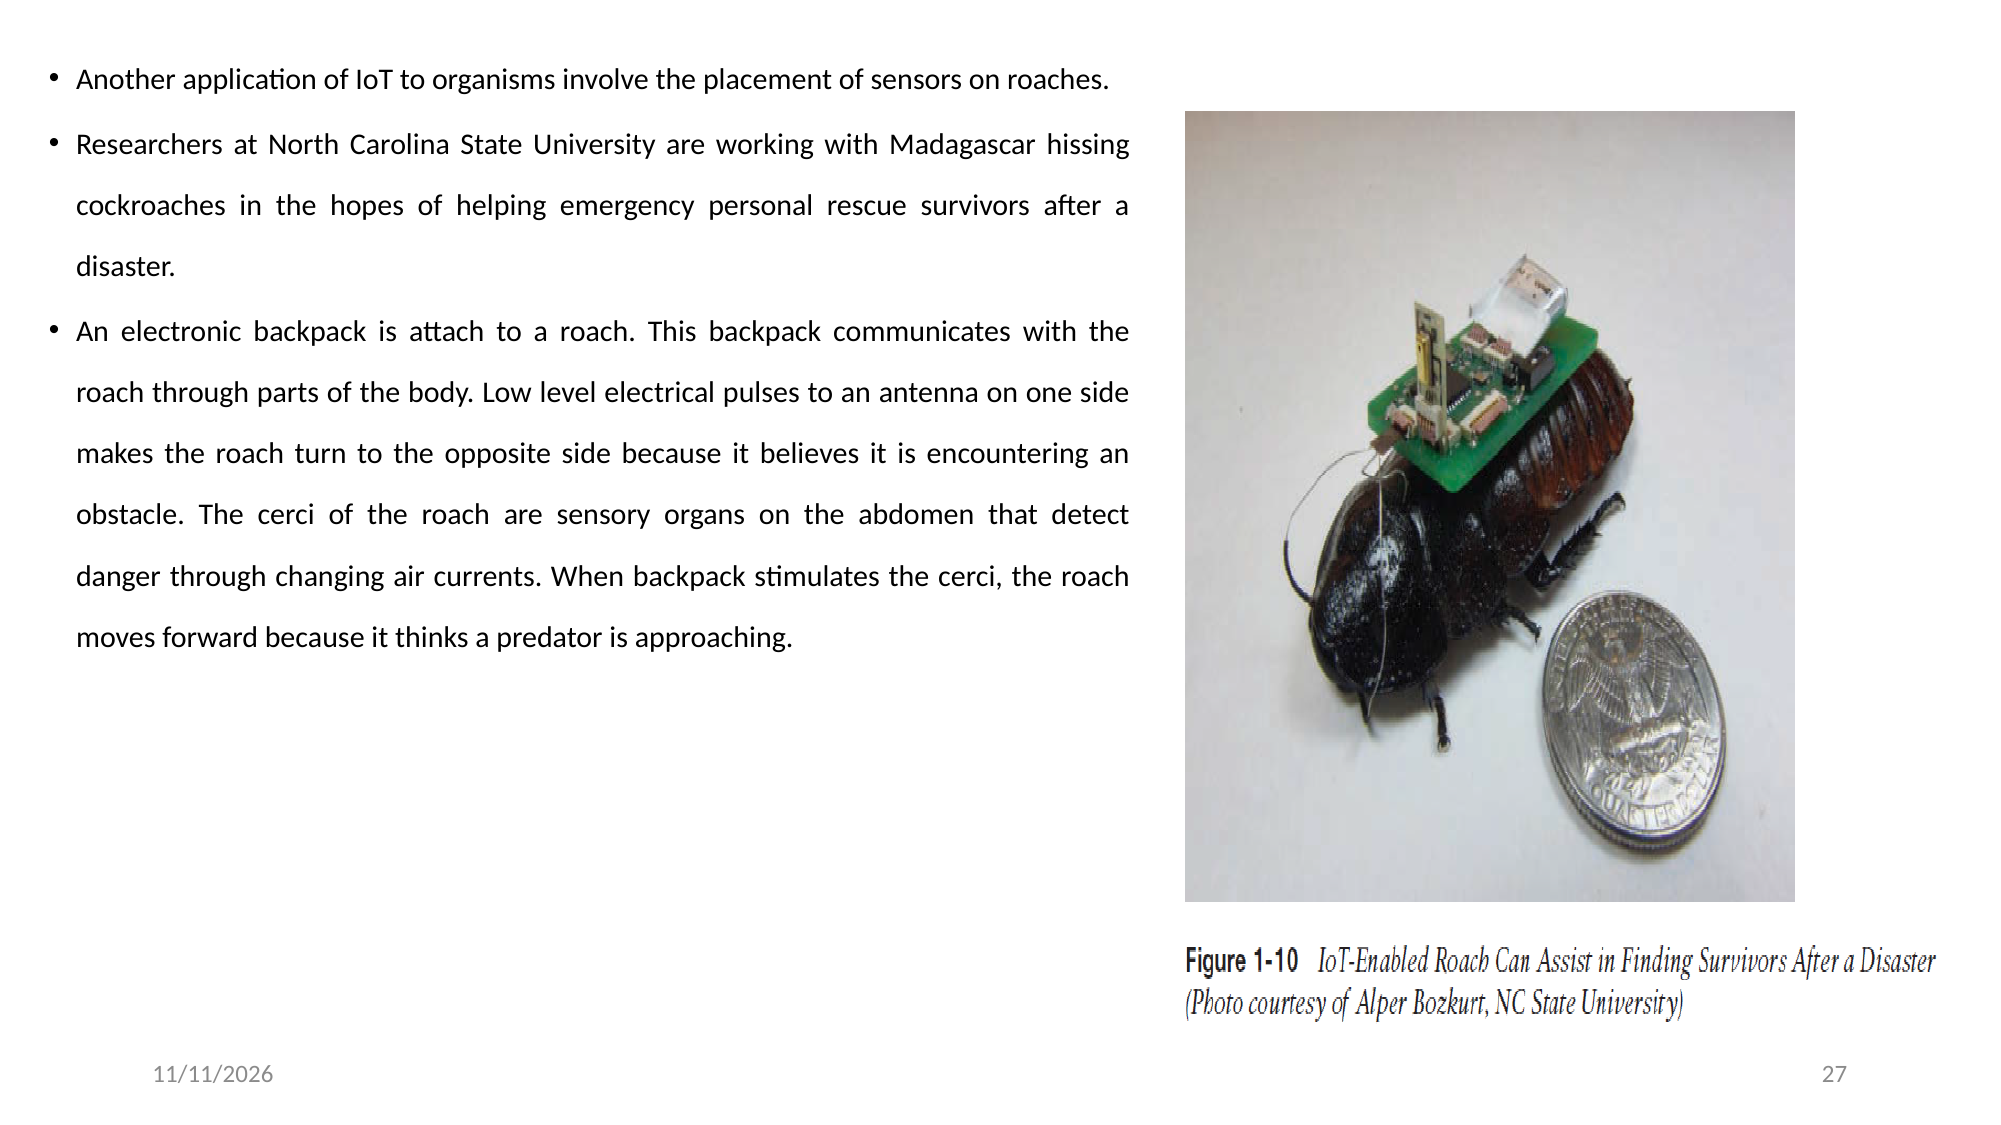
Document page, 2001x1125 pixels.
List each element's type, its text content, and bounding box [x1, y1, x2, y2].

picture [1145, 63, 1938, 1054]
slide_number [137, 1042, 588, 1103]
list Another application of IoT to organisms involve the placement of sensors on roaches. Researchers at North Carolina State University are working with Madagascar hissing cockroaches in the hopes of helping emergency personal rescue survivors after a disaster. An electronic backpack is attach to a roach. This backpack communicates with the roach through parts of the body. Low level electrical pulses to an antenna on one side makes the roach turn to the opposite side because it believes it is encountering an obstacle. The cerci of the roach are sensory organs on the abdomen that detect danger through changing air currents. When backpack stimulates the cerci, the roach moves forward because it thinks a predator is approaching. [34, 26, 1146, 718]
slide_number 27 [1412, 1054, 1863, 1103]
